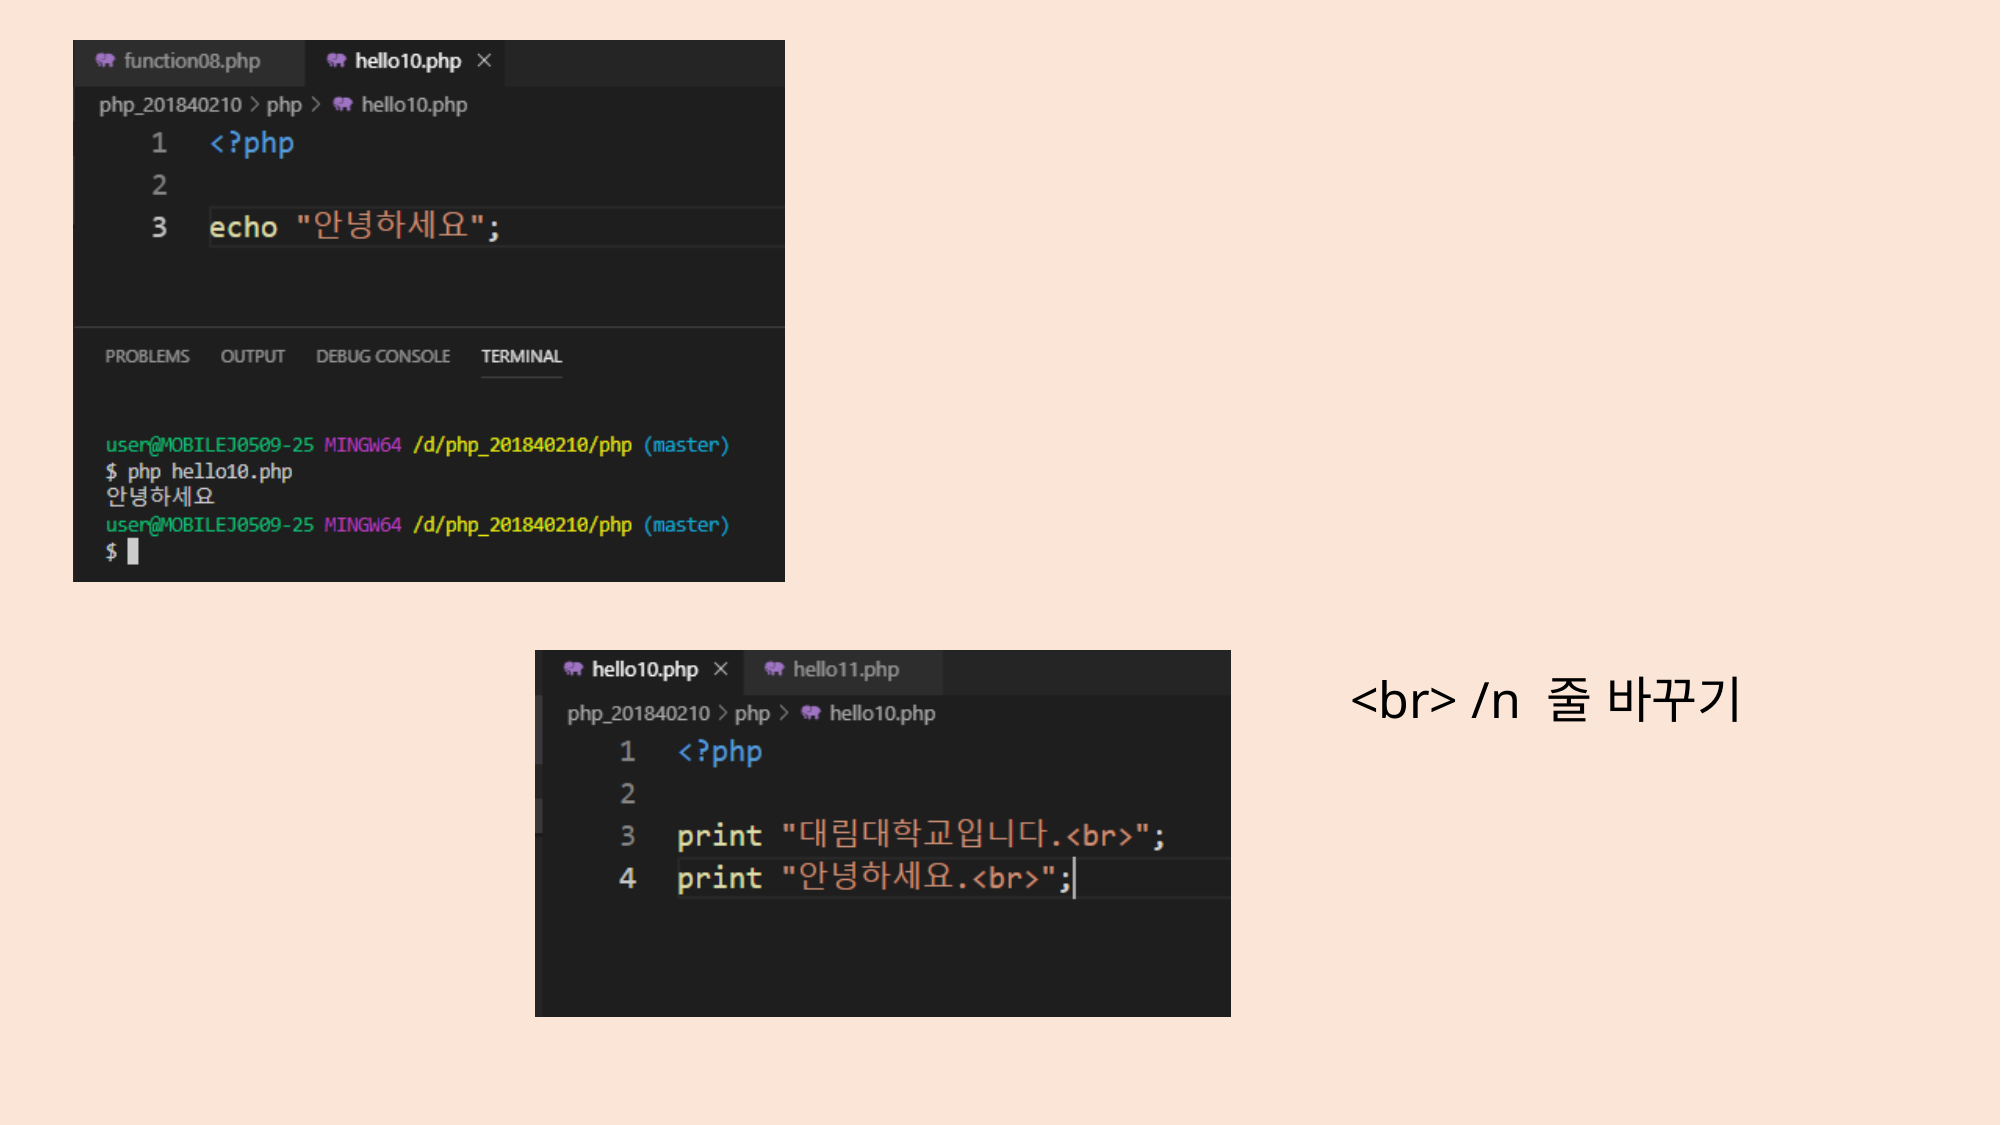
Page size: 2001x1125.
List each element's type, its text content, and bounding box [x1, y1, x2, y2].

picture [535, 650, 1231, 1017]
picture [73, 40, 785, 582]
title <br> /n 줄 바꾸기 [1335, 593, 1927, 811]
